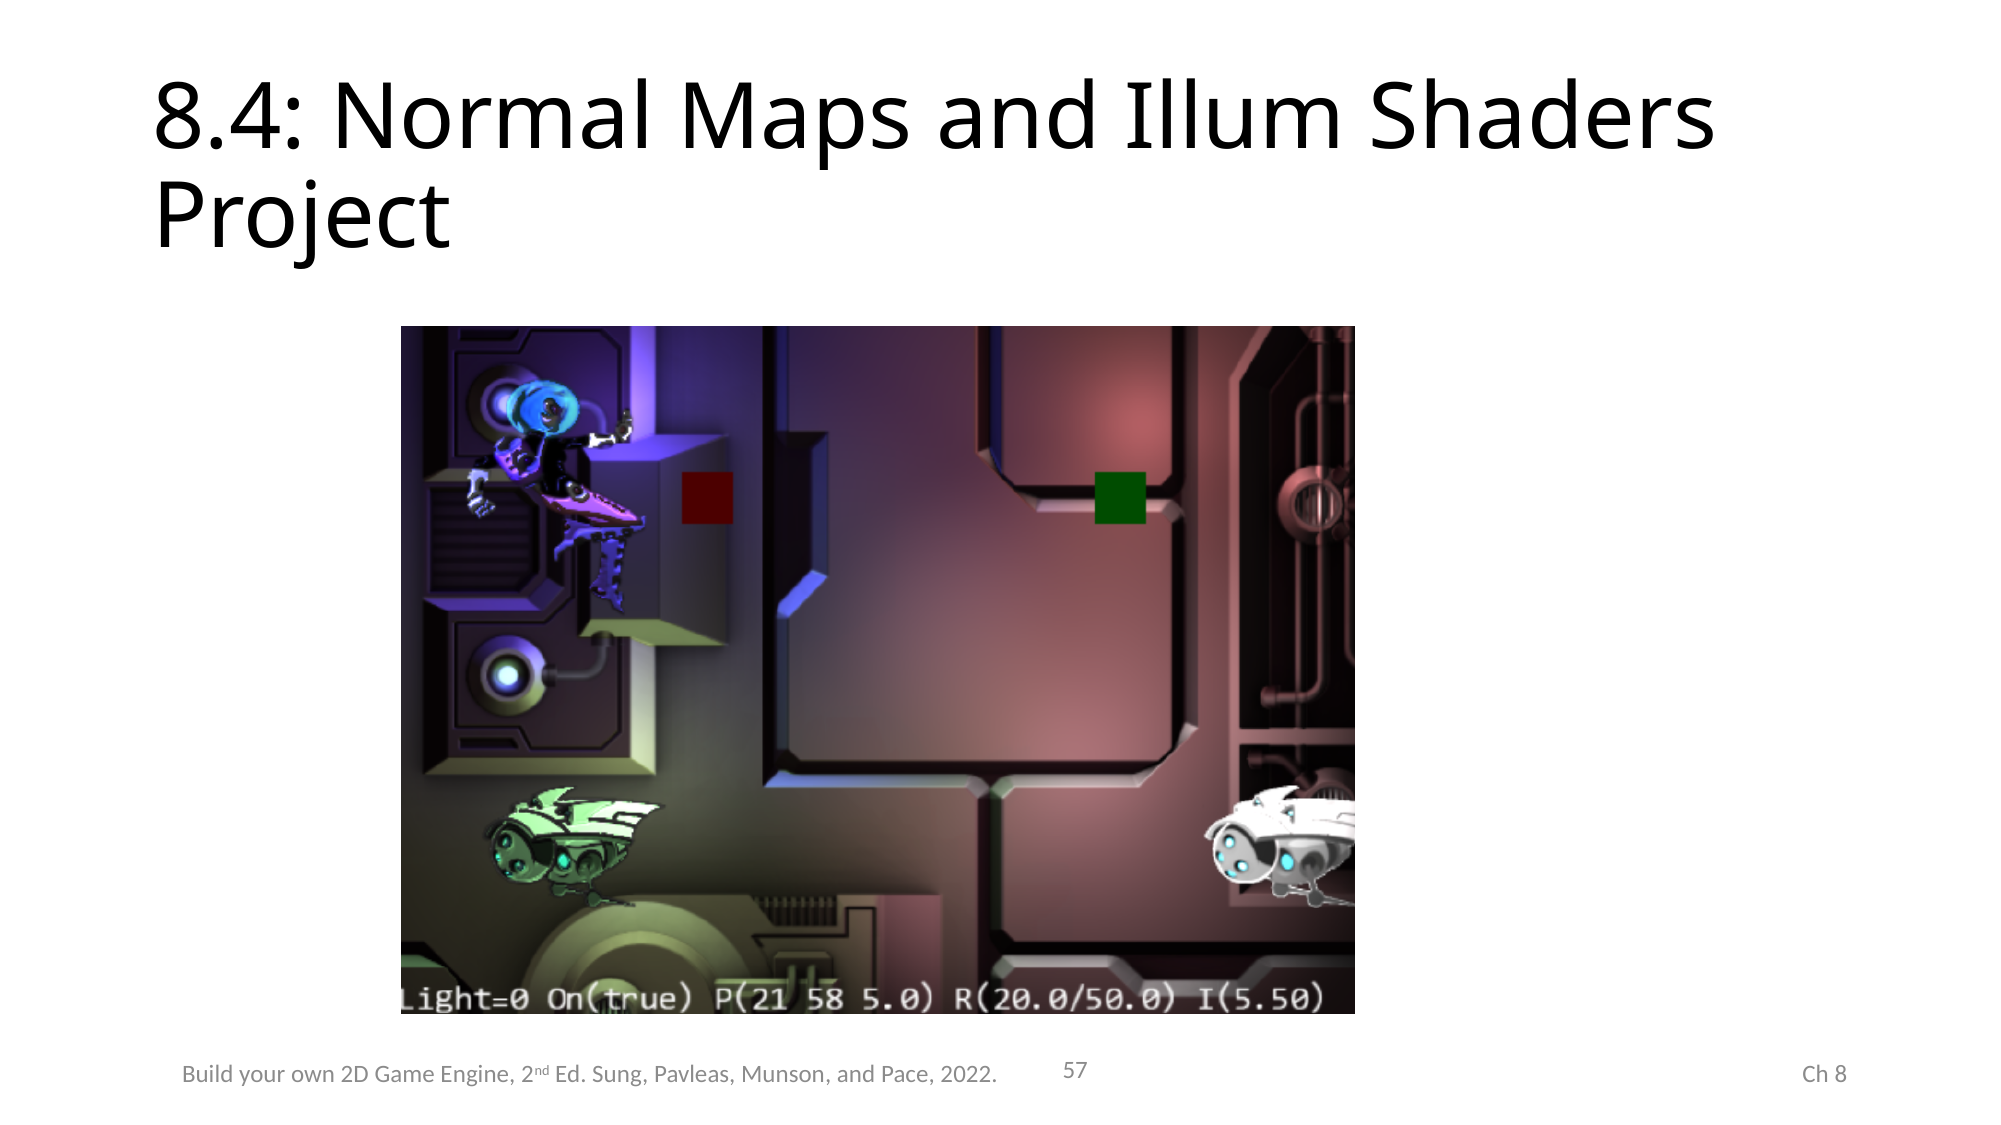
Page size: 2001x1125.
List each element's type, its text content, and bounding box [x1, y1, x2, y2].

picture [401, 326, 1355, 1014]
title 8.4: Normal Maps and Illum Shaders Project [137, 59, 1863, 278]
